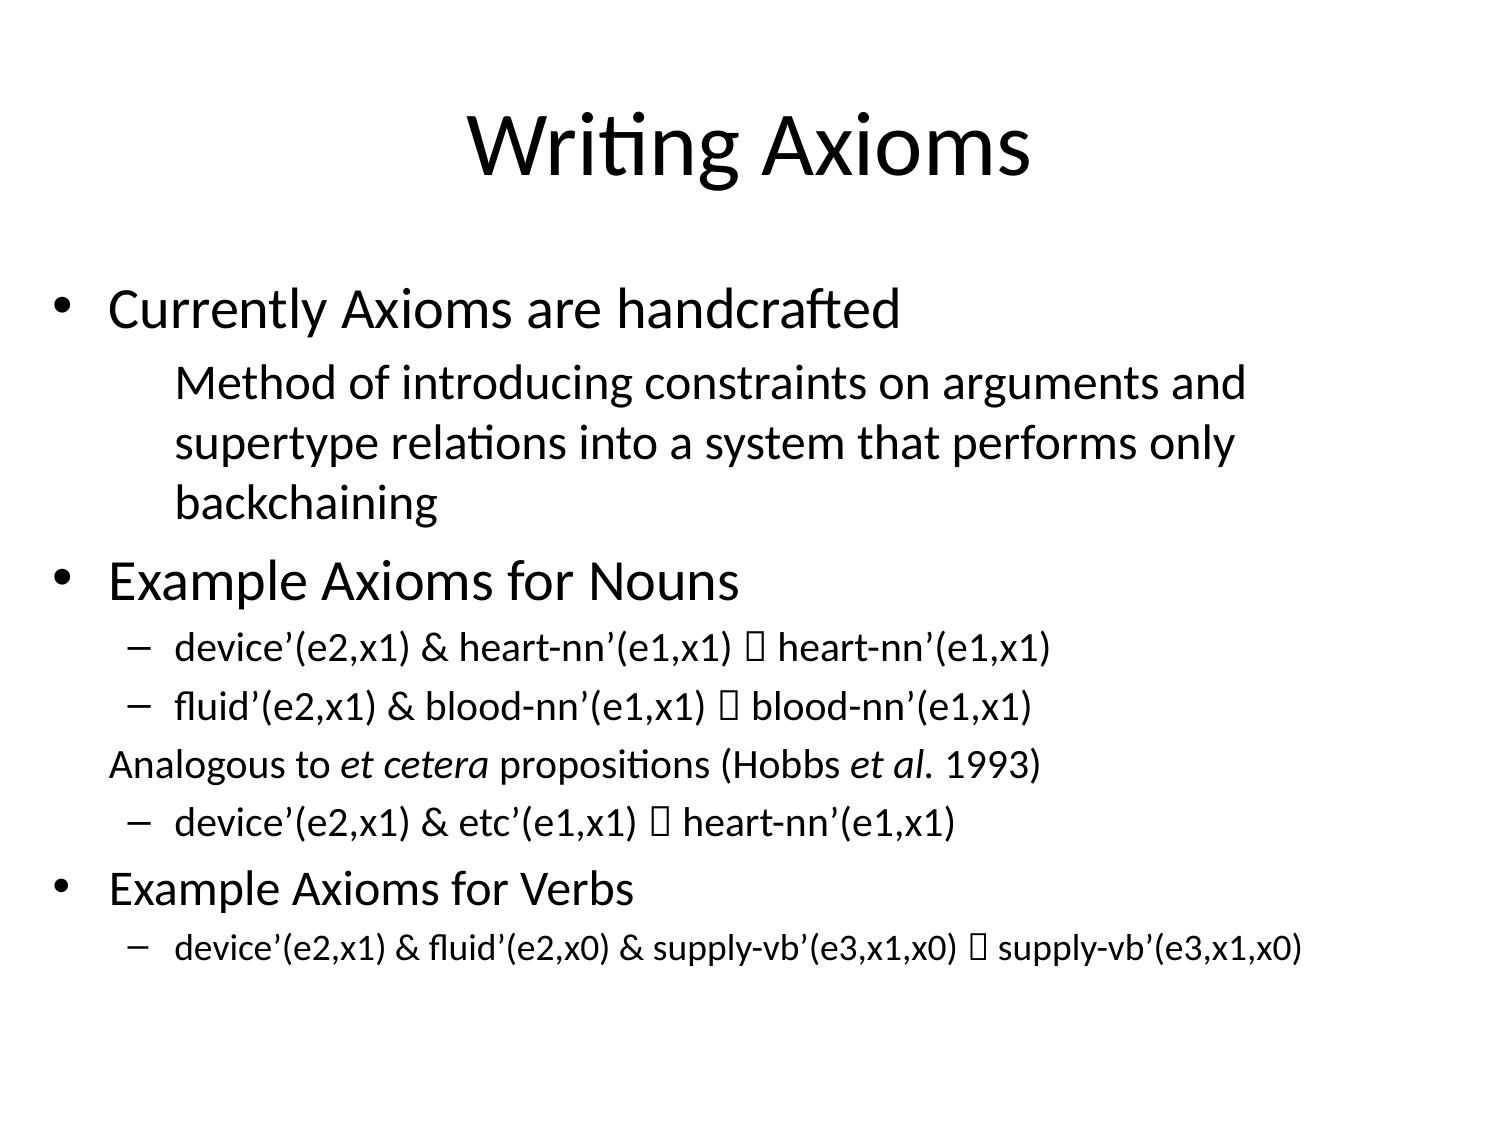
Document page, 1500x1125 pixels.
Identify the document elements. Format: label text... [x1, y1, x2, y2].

title Writing Axioms [75, 45, 1425, 233]
list Currently Axioms are handcrafted Method of introducing constraints on arguments and supertype relations into a system that performs only backchaining Example Axioms for Nouns device’(e2,x1) & heart-nn’(e1,x1)  heart-nn’(e1,x1) fluid’(e2,x1) & blood-nn’(e1,x1)  blood-nn’(e1,x1) Analogous to et cetera propositions (Hobbs et al. 1993) device’(e2,x1) & etc’(e1,x1)  heart-nn’(e1,x1) Example Axioms for Verbs device’(e2,x1) & fluid’(e2,x0) & supply-vb’(e3,x1,x0)  supply-vb’(e3,x1,x0) [37, 262, 1463, 1005]
